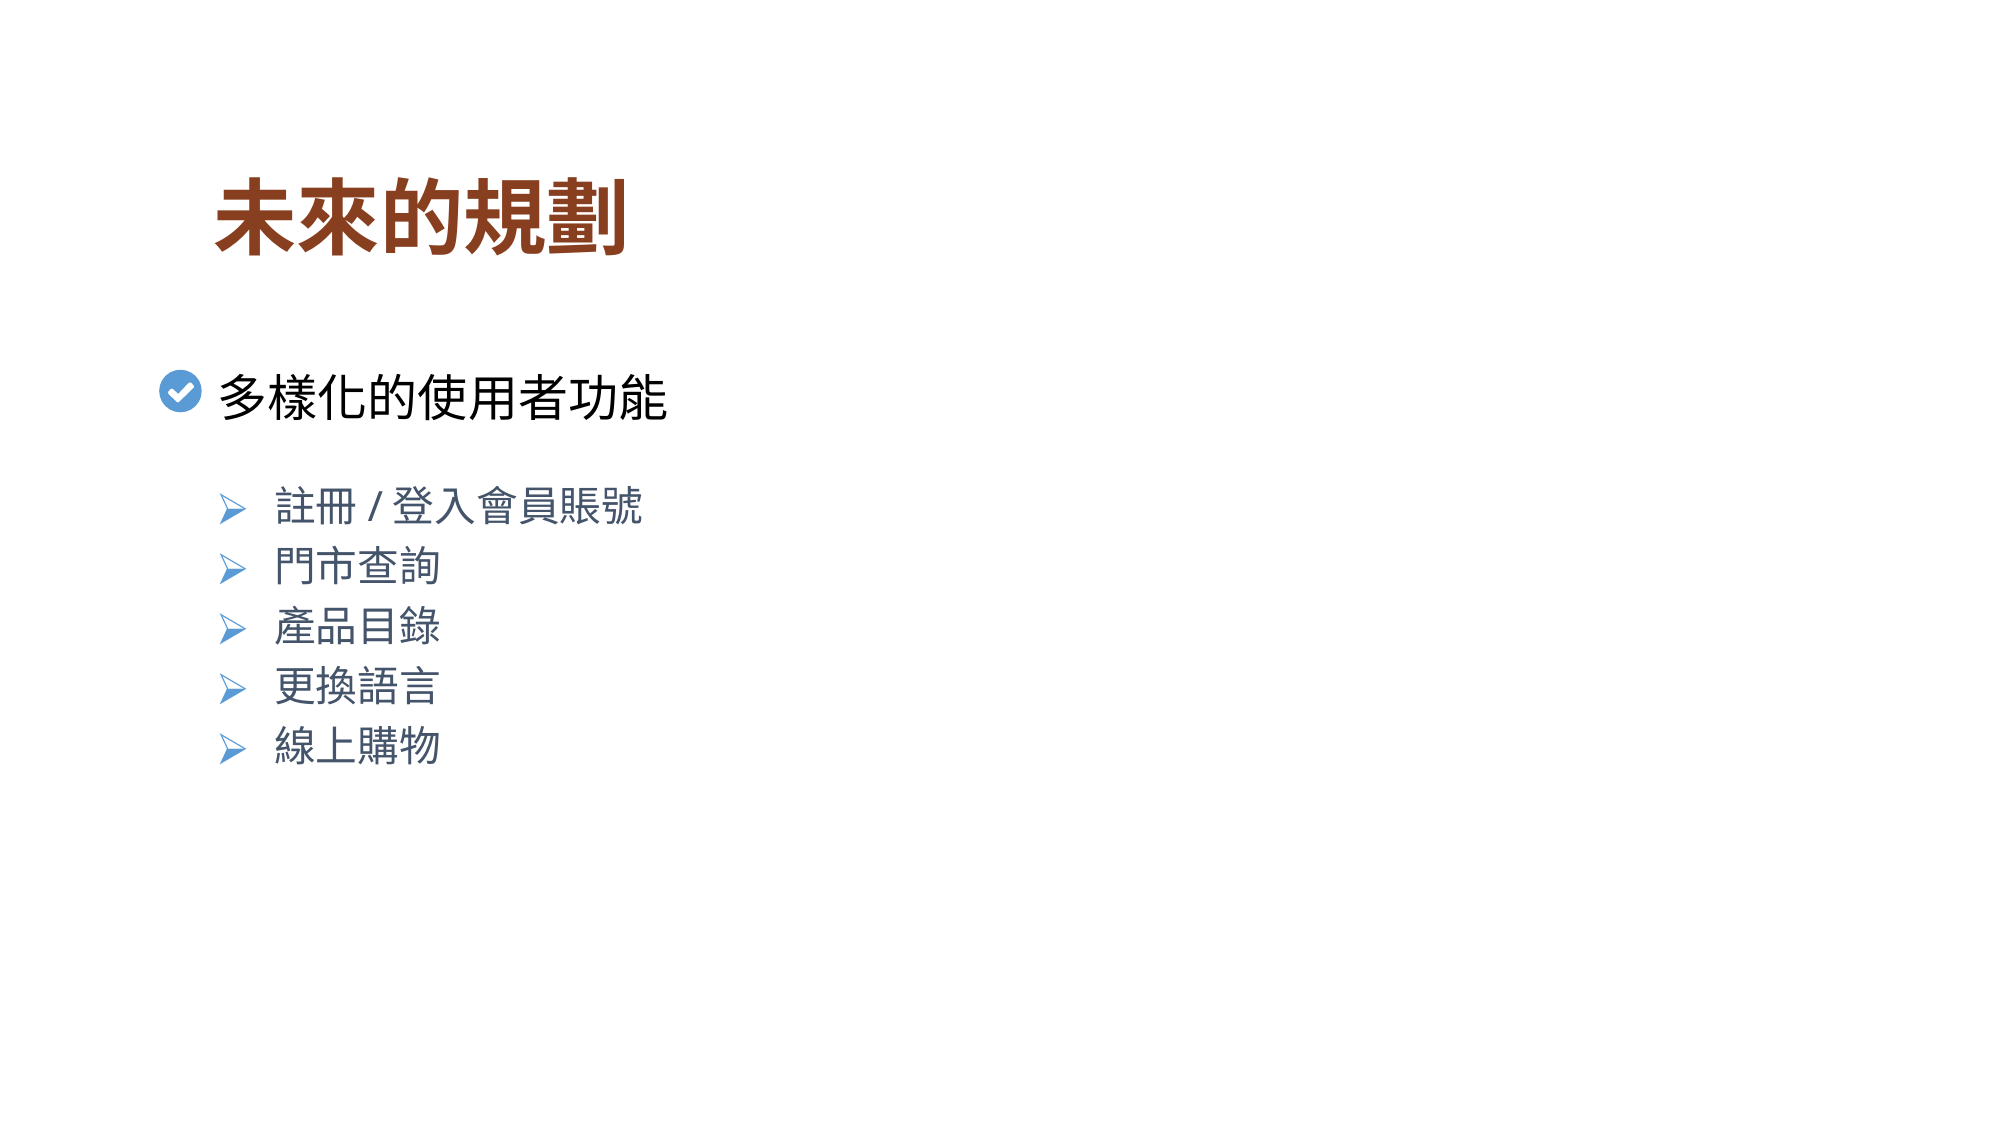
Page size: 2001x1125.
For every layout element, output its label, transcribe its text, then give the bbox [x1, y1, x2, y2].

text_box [159, 369, 202, 413]
text_box 多樣化的使用者功能 [202, 347, 1793, 435]
text_box 註冊/登入會員賬號 門市查詢 產品目錄 更換語言 線上購物 [202, 462, 1813, 781]
text_box 未來的規劃 [198, 176, 1200, 273]
